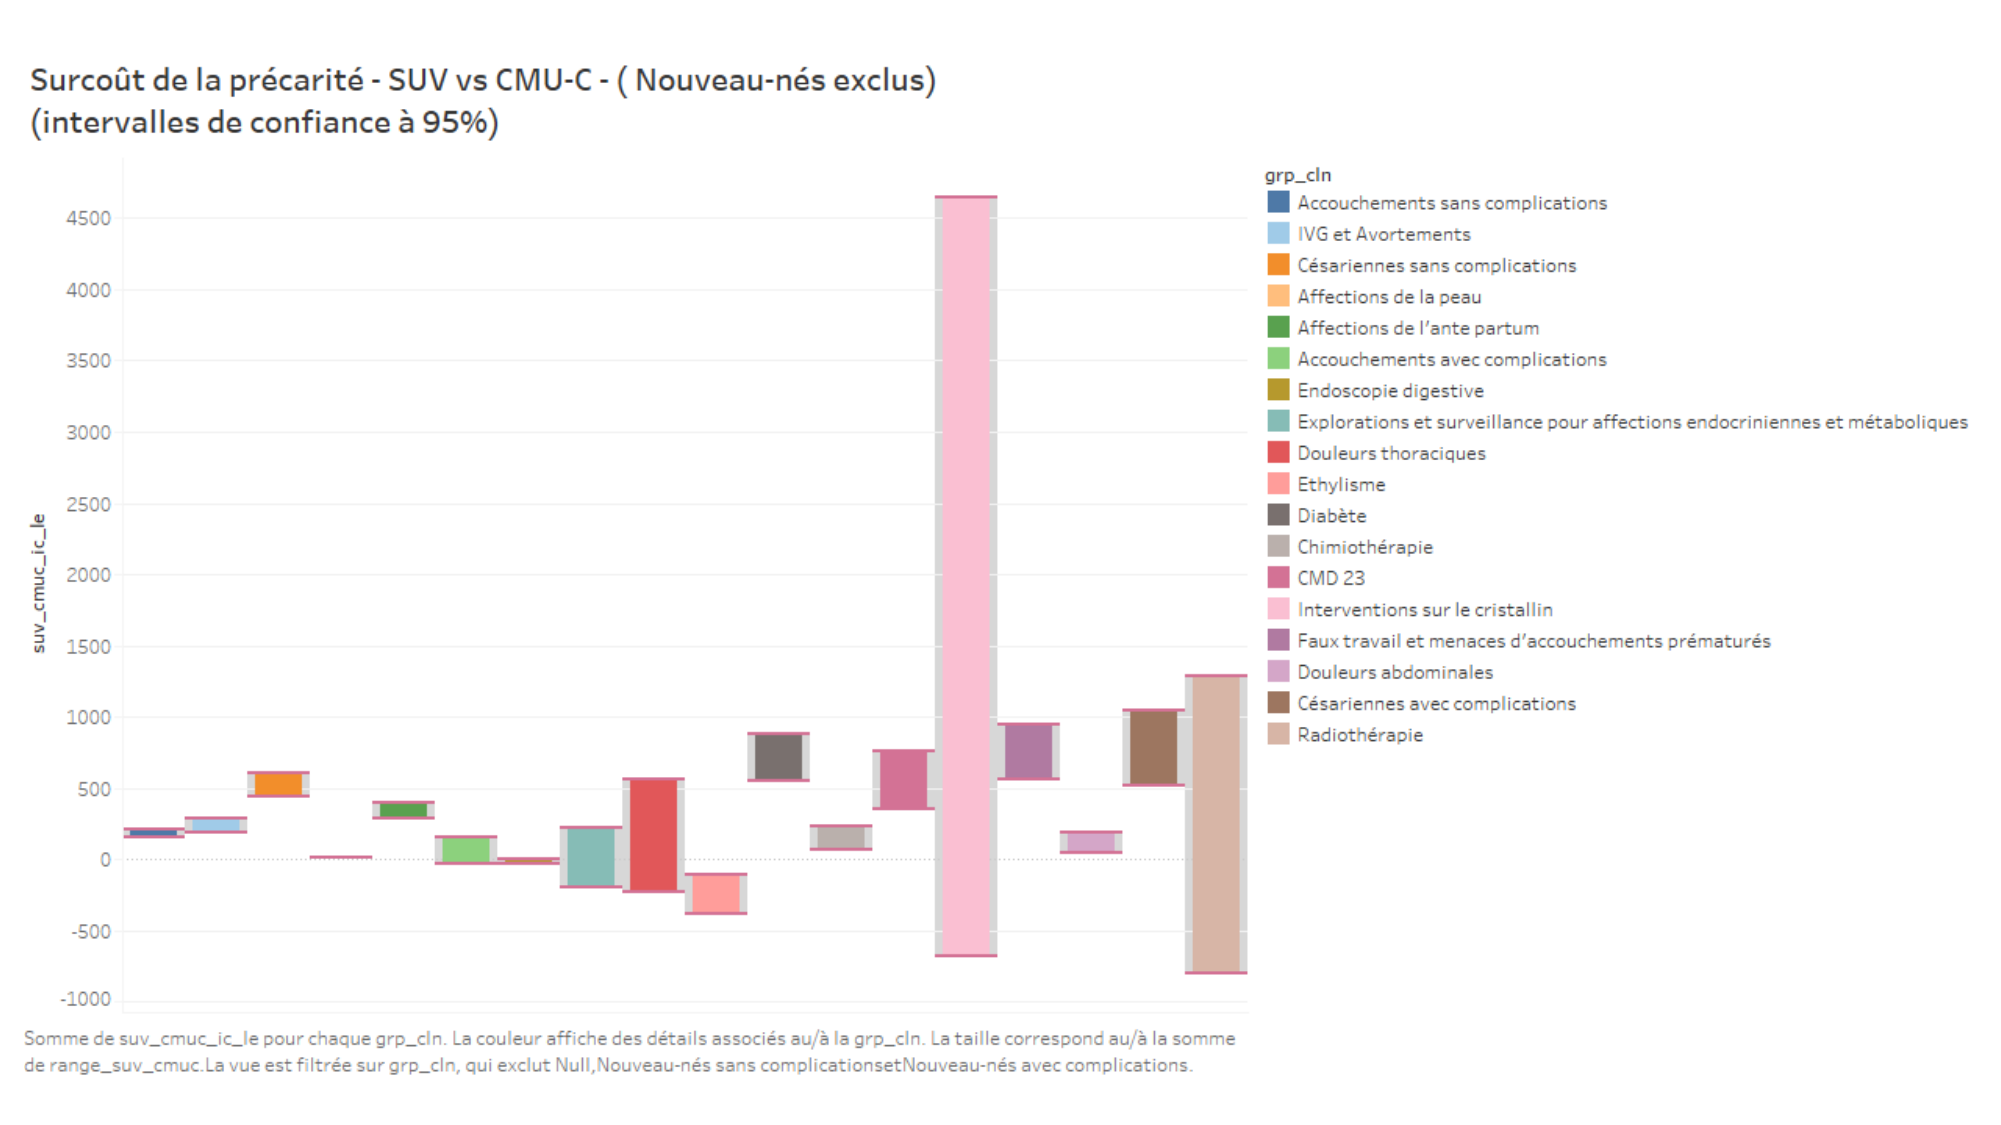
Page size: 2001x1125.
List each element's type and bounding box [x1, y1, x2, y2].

picture [24, 47, 1976, 1078]
